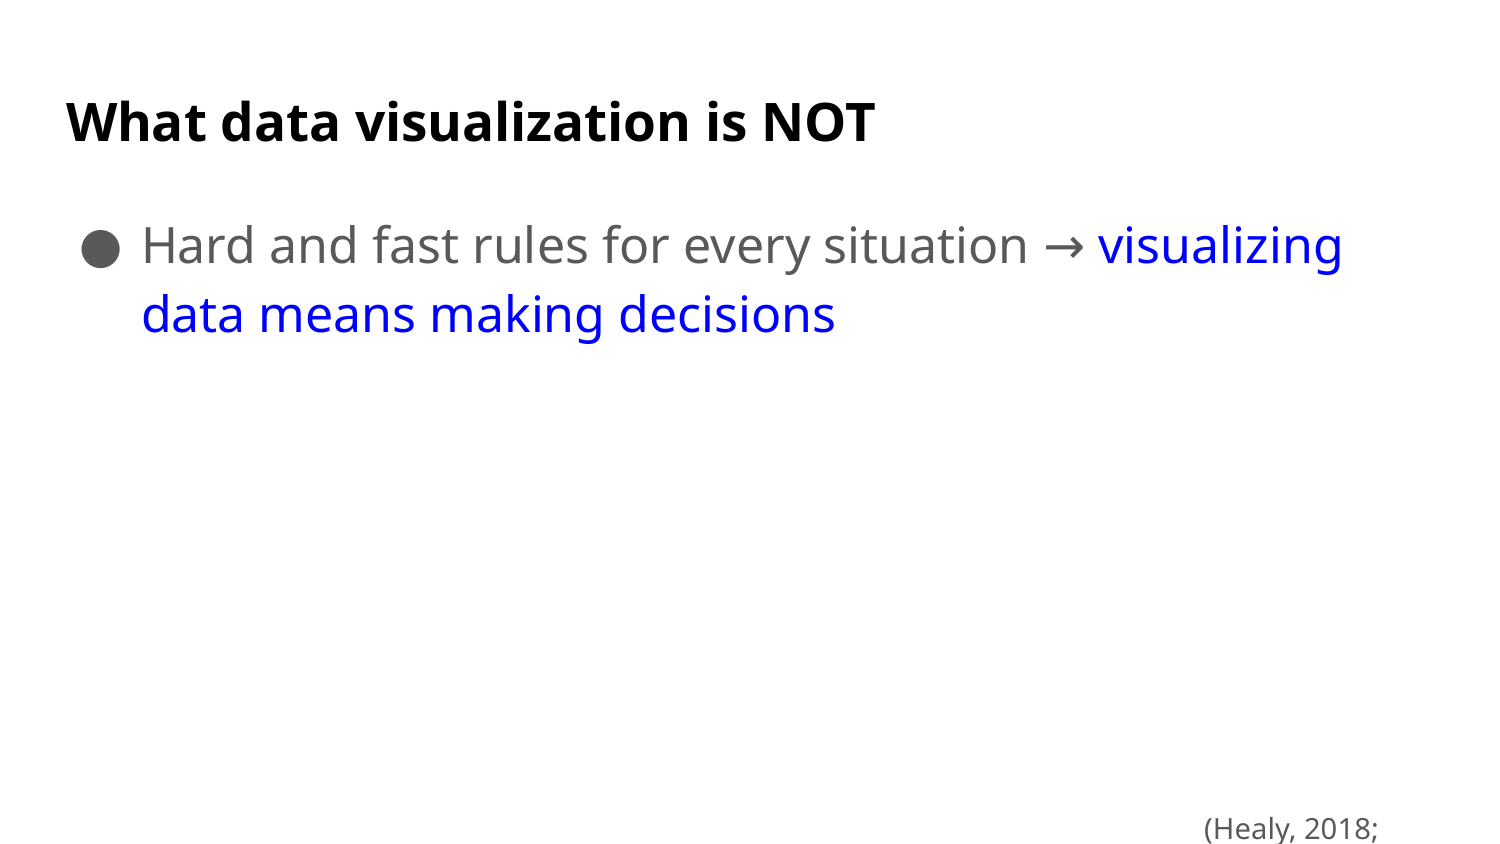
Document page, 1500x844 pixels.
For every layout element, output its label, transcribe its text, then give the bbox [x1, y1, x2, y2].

text_box (Healy, 2018; Chapter 1) [1189, 778, 1500, 844]
list Hard and fast rules for every situation → visualizing data means making decisions [51, 189, 1449, 750]
title What data visualization is NOT [51, 72, 1449, 167]
